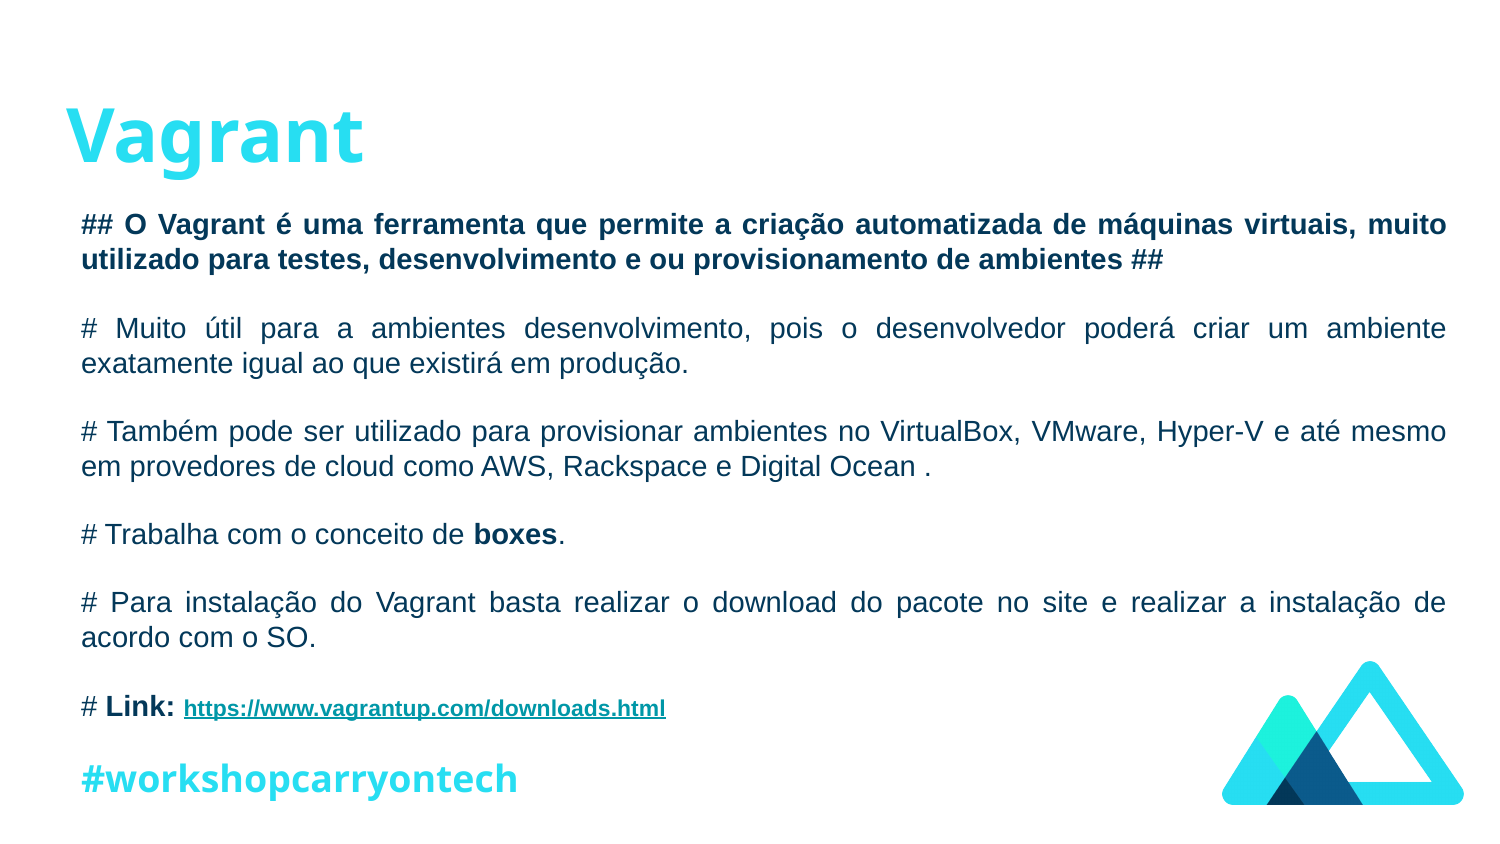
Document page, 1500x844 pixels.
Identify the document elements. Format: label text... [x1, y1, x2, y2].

picture [1222, 661, 1465, 805]
text_box ## O Vagrant é uma ferramenta que permite a criação automatizada de máquinas virtuais, muito utilizado para testes, desenvolvimento e ou provisionamento de ambientes ## # Muito útil para a ambientes desenvolvimento, pois o desenvolvedor poderá criar um ambiente exatamente igual ao que existirá em produção. # Também pode ser utilizado para provisionar ambientes no VirtualBox, VMware, Hyper-V e até mesmo em provedores de cloud como AWS, Rackspace e Digital Ocean . # Trabalha com o conceito de boxes. # Para instalação do Vagrant basta realizar o download do pacote no site e realizar a instalação de acordo com o SO. # Link: https://www.vagrantup.com/downloads.html #workshopcarryontech [66, 190, 1464, 752]
text_box Vagrant [51, 72, 1449, 167]
